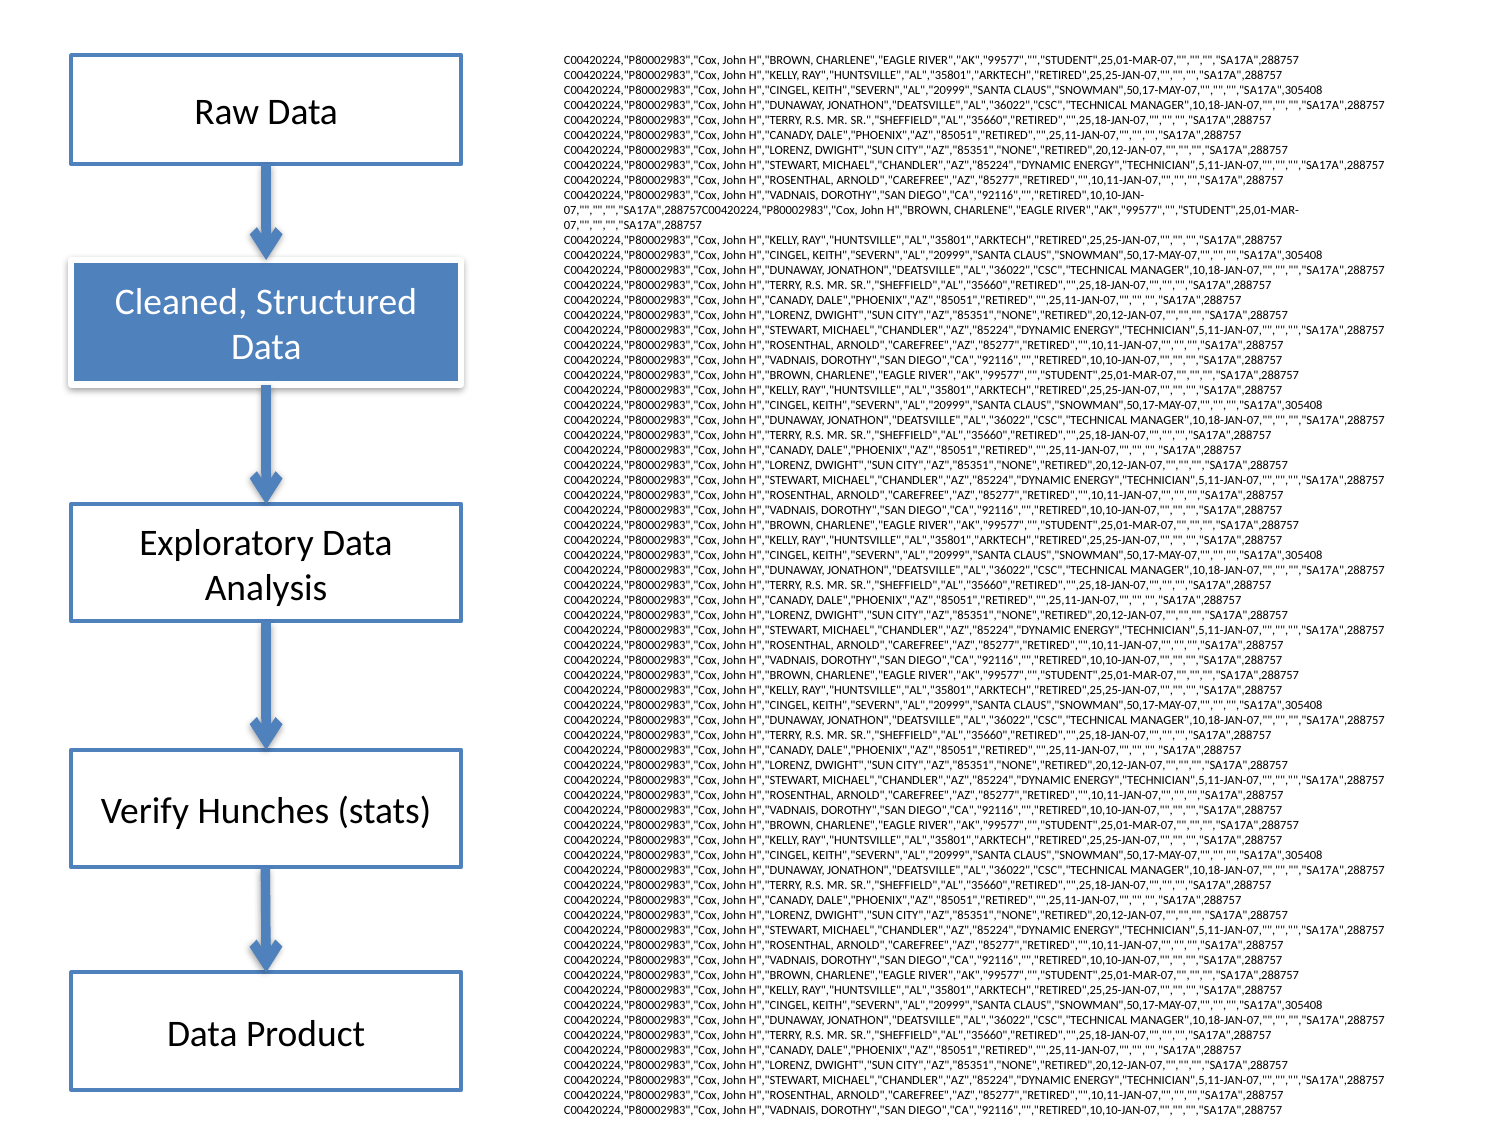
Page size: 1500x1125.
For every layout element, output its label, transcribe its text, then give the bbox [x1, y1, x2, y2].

text_box Cleaned, Structured Data [68, 257, 464, 388]
text_box Verify Hunches (stats) [69, 748, 463, 869]
text_box Exploratory Data Analysis [69, 502, 463, 623]
text_box Data Product [69, 970, 463, 1092]
text_box C00420224,"P80002983","Cox, John H","BROWN, CHARLENE","EAGLE RIVER","AK","99577","","STUDENT",25,01-MAR-07,"","","","SA17A",288757 C00420224,"P80002983","Cox, John H","KELLY, RAY","HUNTSVILLE","AL","35801","ARKTECH","RETIRED",25,25-JAN-07,"","","","SA17A",288757 C00420224,"P80002983","Cox, John H","CINGEL, KEITH","SEVERN","AL","20999","SANTA CLAUS","SNOWMAN",50,17-MAY-07,"","","","SA17A",305408 C00420224,"P80002983","Cox, John H","DUNAWAY, JONATHON","DEATSVILLE","AL","36022","CSC","TECHNICAL MANAGER",10,18-JAN-07,"","","","SA17A",288757 C00420224,"P80002983","Cox, John H","TERRY, R.S. MR. SR.","SHEFFIELD","AL","35660","RETIRED","",25,18-JAN-07,"","","","SA17A",288757 C00420224,"P80002983","Cox, John H","CANADY, DALE","PHOENIX","AZ","85051","RETIRED","",25,11-JAN-07,"","","","SA17A",288757 C00420224,"P80002983","Cox, John H","LORENZ, DWIGHT","SUN CITY","AZ","85351","NONE","RETIRED",20,12-JAN-07,"","","","SA17A",288757 C00420224,"P80002983","Cox, John H","STEWART, MICHAEL","CHANDLER","AZ","85224","DYNAMIC ENERGY","TECHNICIAN",5,11-JAN-07,"","","","SA17A",288757 C00420224,"P80002983","Cox, John H","ROSENTHAL, ARNOLD","CAREFREE","AZ","85277","RETIRED","",10,11-JAN-07,"","","","SA17A",288757 C00420224,"P80002983","Cox, John H","VADNAIS, DOROTHY","SAN DIEGO","CA","92116","","RETIRED",10,10-JAN-07,"","","","SA17A",288757C00420224,"P80002983","Cox, John H","BROWN, CHARLENE","EAGLE RIVER","AK","99577","","STUDENT",25,01-MAR-07,"","","","SA17A",288757 C00420224,"P80002983","Cox, John H","KELLY, RAY","HUNTSVILLE","AL","35801","ARKTECH","RETIRED",25,25-JAN-07,"","","","SA17A",288757 C00420224,"P80002983","Cox, John H","CINGEL, KEITH","SEVERN","AL","20999","SANTA CLAUS","SNOWMAN",50,17-MAY-07,"","","","SA17A",305408 C00420224,"P80002983","Cox, John H","DUNAWAY, JONATHON","DEATSVILLE","AL","36022","CSC","TECHNICAL MANAGER",10,18-JAN-07,"","","","SA17A",288757 C00420224,"P80002983","Cox, John H","TERRY, R.S. MR. SR.","SHEFFIELD","AL","35660","RETIRED","",25,18-JAN-07,"","","","SA17A",288757 C00420224,"P80002983","Cox, John H","CANADY, DALE","PHOENIX","AZ","85051","RETIRED","",25,11-JAN-07,"","","","SA17A",288757 C00420224,"P80002983","Cox, John H","LORENZ, DWIGHT","SUN CITY","AZ","85351","NONE","RETIRED",20,12-JAN-07,"","","","SA17A",288757 C00420224,"P80002983","Cox, John H","STEWART, MICHAEL","CHANDLER","AZ","85224","DYNAMIC ENERGY","TECHNICIAN",5,11-JAN-07,"","","","SA17A",288757 C00420224,"P80002983","Cox, John H","ROSENTHAL, ARNOLD","CAREFREE","AZ","85277","RETIRED","",10,11-JAN-07,"","","","SA17A",288757 C00420224,"P80002983","Cox, John H","VADNAIS, DOROTHY","SAN DIEGO","CA","92116","","RETIRED",10,10-JAN-07,"","","","SA17A",288757 C00420224,"P80002983","Cox, John H","BROWN, CHARLENE","EAGLE RIVER","AK","99577","","STUDENT",25,01-MAR-07,"","","","SA17A",288757 C00420224,"P80002983","Cox, John H","KELLY, RAY","HUNTSVILLE","AL","35801","ARKTECH","RETIRED",25,25-JAN-07,"","","","SA17A",288757 C00420224,"P80002983","Cox, John H","CINGEL, KEITH","SEVERN","AL","20999","SANTA CLAUS","SNOWMAN",50,17-MAY-07,"","","","SA17A",305408 C00420224,"P80002983","Cox, John H","DUNAWAY, JONATHON","DEATSVILLE","AL","36022","CSC","TECHNICAL MANAGER",10,18-JAN-07,"","","","SA17A",288757 C00420224,"P80002983","Cox, John H","TERRY, R.S. MR. SR.","SHEFFIELD","AL","35660","RETIRED","",25,18-JAN-07,"","","","SA17A",288757 C00420224,"P80002983","Cox, John H","CANADY, DALE","PHOENIX","AZ","85051","RETIRED","",25,11-JAN-07,"","","","SA17A",288757 C00420224,"P80002983","Cox, John H","LORENZ, DWIGHT","SUN CITY","AZ","85351","NONE","RETIRED",20,12-JAN-07,"","","","SA17A",288757 C00420224,"P80002983","Cox, John H","STEWART, MICHAEL","CHANDLER","AZ","85224","DYNAMIC ENERGY","TECHNICIAN",5,11-JAN-07,"","","","SA17A",288757 C00420224,"P80002983","Cox, John H","ROSENTHAL, ARNOLD","CAREFREE","AZ","85277","RETIRED","",10,11-JAN-07,"","","","SA17A",288757 C00420224,"P80002983","Cox, John H","VADNAIS, DOROTHY","SAN DIEGO","CA","92116","","RETIRED",10,10-JAN-07,"","","","SA17A",288757 C00420224,"P80002983","Cox, John H","BROWN, CHARLENE","EAGLE RIVER","AK","99577","","STUDENT",25,01-MAR-07,"","","","SA17A",288757 C00420224,"P80002983","Cox, John H","KELLY, RAY","HUNTSVILLE","AL","35801","ARKTECH","RETIRED",25,25-JAN-07,"","","","SA17A",288757 C00420224,"P80002983","Cox, John H","CINGEL, KEITH","SEVERN","AL","20999","SANTA CLAUS","SNOWMAN",50,17-MAY-07,"","","","SA17A",305408 C00420224,"P80002983","Cox, John H","DUNAWAY, JONATHON","DEATSVILLE","AL","36022","CSC","TECHNICAL MANAGER",10,18-JAN-07,"","","","SA17A",288757 C00420224,"P80002983","Cox, John H","TERRY, R.S. MR. SR.","SHEFFIELD","AL","35660","RETIRED","",25,18-JAN-07,"","","","SA17A",288757 C00420224,"P80002983","Cox, John H","CANADY, DALE","PHOENIX","AZ","85051","RETIRED","",25,11-JAN-07,"","","","SA17A",288757 C00420224,"P80002983","Cox, John H","LORENZ, DWIGHT","SUN CITY","AZ","85351","NONE","RETIRED",20,12-JAN-07,"","","","SA17A",288757 C00420224,"P80002983","Cox, John H","STEWART, MICHAEL","CHANDLER","AZ","85224","DYNAMIC ENERGY","TECHNICIAN",5,11-JAN-07,"","","","SA17A",288757 C00420224,"P80002983","Cox, John H","ROSENTHAL, ARNOLD","CAREFREE","AZ","85277","RETIRED","",10,11-JAN-07,"","","","SA17A",288757 C00420224,"P80002983","Cox, John H","VADNAIS, DOROTHY","SAN DIEGO","CA","92116","","RETIRED",10,10-JAN-07,"","","","SA17A",288757 C00420224,"P80002983","Cox, John H","BROWN, CHARLENE","EAGLE RIVER","AK","99577","","STUDENT",25,01-MAR-07,"","","","SA17A",288757 C00420224,"P80002983","Cox, John H","KELLY, RAY","HUNTSVILLE","AL","35801","ARKTECH","RETIRED",25,25-JAN-07,"","","","SA17A",288757 C00420224,"P80002983","Cox, John H","CINGEL, KEITH","SEVERN","AL","20999","SANTA CLAUS","SNOWMAN",50,17-MAY-07,"","","","SA17A",305408 C00420224,"P80002983","Cox, John H","DUNAWAY, JONATHON","DEATSVILLE","AL","36022","CSC","TECHNICAL MANAGER",10,18-JAN-07,"","","","SA17A",288757 C00420224,"P80002983","Cox, John H","TERRY, R.S. MR. SR.","SHEFFIELD","AL","35660","RETIRED","",25,18-JAN-07,"","","","SA17A",288757 C00420224,"P80002983","Cox, John H","CANADY, DALE","PHOENIX","AZ","85051","RETIRED","",25,11-JAN-07,"","","","SA17A",288757 C00420224,"P80002983","Cox, John H","LORENZ, DWIGHT","SUN CITY","AZ","85351","NONE","RETIRED",20,12-JAN-07,"","","","SA17A",288757 C00420224,"P80002983","Cox, John H","STEWART, MICHAEL","CHANDLER","AZ","85224","DYNAMIC ENERGY","TECHNICIAN",5,11-JAN-07,"","","","SA17A",288757 C00420224,"P80002983","Cox, John H","ROSENTHAL, ARNOLD","CAREFREE","AZ","85277","RETIRED","",10,11-JAN-07,"","","","SA17A",288757 C00420224,"P80002983","Cox, John H","VADNAIS, DOROTHY","SAN DIEGO","CA","92116","","RETIRED",10,10-JAN-07,"","","","SA17A",288757 C00420224,"P80002983","Cox, John H","BROWN, CHARLENE","EAGLE RIVER","AK","99577","","STUDENT",25,01-MAR-07,"","","","SA17A",288757 C00420224,"P80002983","Cox, John H","KELLY, RAY","HUNTSVILLE","AL","35801","ARKTECH","RETIRED",25,25-JAN-07,"","","","SA17A",288757 C00420224,"P80002983","Cox, John H","CINGEL, KEITH","SEVERN","AL","20999","SANTA CLAUS","SNOWMAN",50,17-MAY-07,"","","","SA17A",305408 C00420224,"P80002983","Cox, John H","DUNAWAY, JONATHON","DEATSVILLE","AL","36022","CSC","TECHNICAL MANAGER",10,18-JAN-07,"","","","SA17A",288757 C00420224,"P80002983","Cox, John H","TERRY, R.S. MR. SR.","SHEFFIELD","AL","35660","RETIRED","",25,18-JAN-07,"","","","SA17A",288757 C00420224,"P80002983","Cox, John H","CANADY, DALE","PHOENIX","AZ","85051","RETIRED","",25,11-JAN-07,"","","","SA17A",288757 C00420224,"P80002983","Cox, John H","LORENZ, DWIGHT","SUN CITY","AZ","85351","NONE","RETIRED",20,12-JAN-07,"","","","SA17A",288757 C00420224,"P80002983","Cox, John H","STEWART, MICHAEL","CHANDLER","AZ","85224","DYNAMIC ENERGY","TECHNICIAN",5,11-JAN-07,"","","","SA17A",288757 C00420224,"P80002983","Cox, John H","ROSENTHAL, ARNOLD","CAREFREE","AZ","85277","RETIRED","",10,11-JAN-07,"","","","SA17A",288757 C00420224,"P80002983","Cox, John H","VADNAIS, DOROTHY","SAN DIEGO","CA","92116","","RETIRED",10,10-JAN-07,"","","","SA17A",288757 C00420224,"P80002983","Cox, John H","BROWN, CHARLENE","EAGLE RIVER","AK","99577","","STUDENT",25,01-MAR-07,"","","","SA17A",288757 C00420224,"P80002983","Cox, John H","KELLY, RAY","HUNTSVILLE","AL","35801","ARKTECH","RETIRED",25,25-JAN-07,"","","","SA17A",288757 C00420224,"P80002983","Cox, John H","CINGEL, KEITH","SEVERN","AL","20999","SANTA CLAUS","SNOWMAN",50,17-MAY-07,"","","","SA17A",305408 C00420224,"P80002983","Cox, John H","DUNAWAY, JONATHON","DEATSVILLE","AL","36022","CSC","TECHNICAL MANAGER",10,18-JAN-07,"","","","SA17A",288757 C00420224,"P80002983","Cox, John H","TERRY, R.S. MR. SR.","SHEFFIELD","AL","35660","RETIRED","",25,18-JAN-07,"","","","SA17A",288757 C00420224,"P80002983","Cox, John H","CANADY, DALE","PHOENIX","AZ","85051","RETIRED","",25,11-JAN-07,"","","","SA17A",288757 C00420224,"P80002983","Cox, John H","LORENZ, DWIGHT","SUN CITY","AZ","85351","NONE","RETIRED",20,12-JAN-07,"","","","SA17A",288757 C00420224,"P80002983","Cox, John H","STEWART, MICHAEL","CHANDLER","AZ","85224","DYNAMIC ENERGY","TECHNICIAN",5,11-JAN-07,"","","","SA17A",288757 C00420224,"P80002983","Cox, John H","ROSENTHAL, ARNOLD","CAREFREE","AZ","85277","RETIRED","",10,11-JAN-07,"","","","SA17A",288757 C00420224,"P80002983","Cox, John H","VADNAIS, DOROTHY","SAN DIEGO","CA","92116","","RETIRED",10,10-JAN-07,"","","","SA17A",288757 [549, 44, 1442, 1125]
text_box Raw Data [69, 53, 463, 166]
